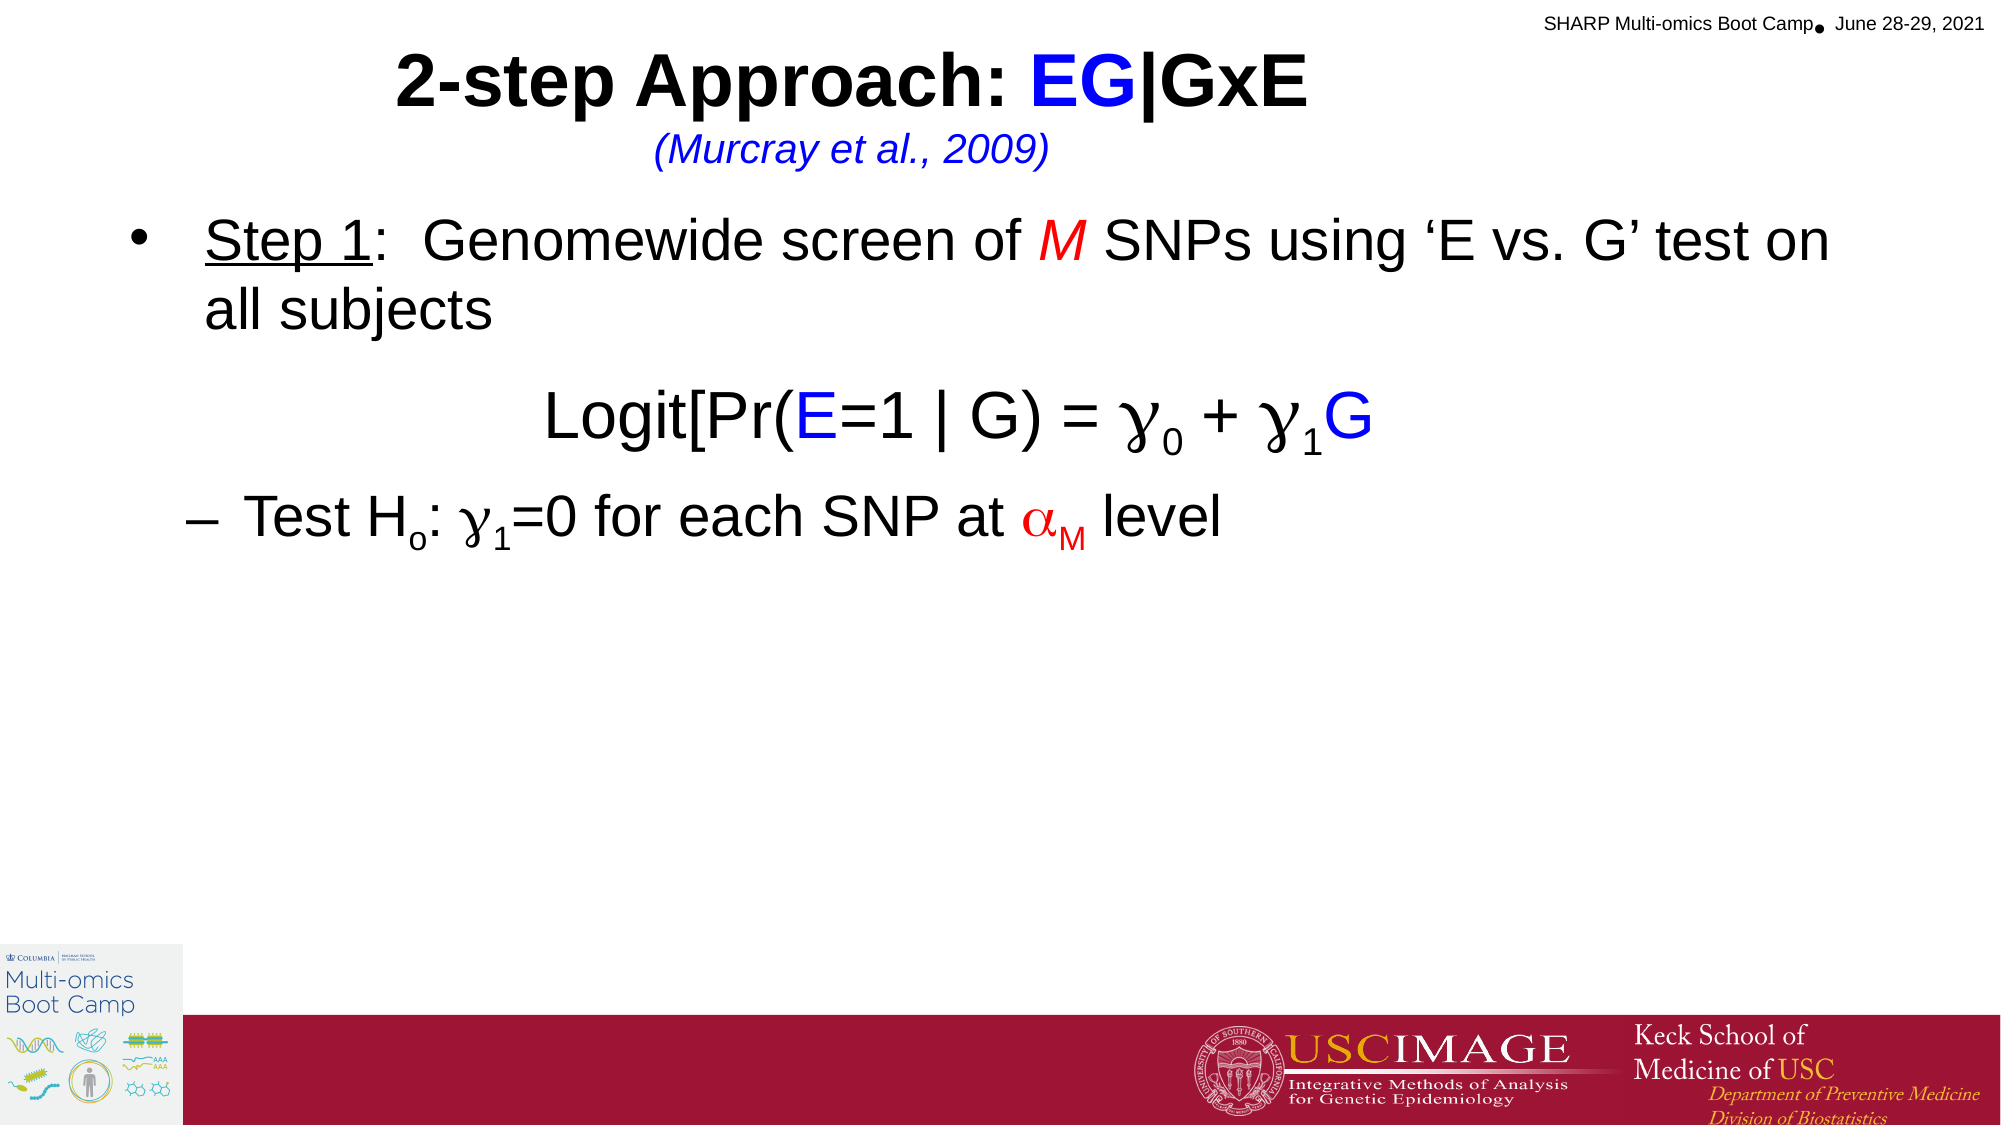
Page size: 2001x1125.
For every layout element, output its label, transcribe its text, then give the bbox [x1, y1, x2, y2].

picture [0, 944, 183, 1125]
title 2-step Approach: EG|GxE (Murcray et al., 2009) [52, 24, 1653, 212]
picture [1178, 1012, 1713, 1125]
list Step 1: Genomewide screen of M SNPs using ‘E vs. G’ test on all subjects Logit[Pr(E=1 | G) = g0 + g1G Test Ho: g1=0 for each SNP at aM level [114, 194, 1886, 1007]
